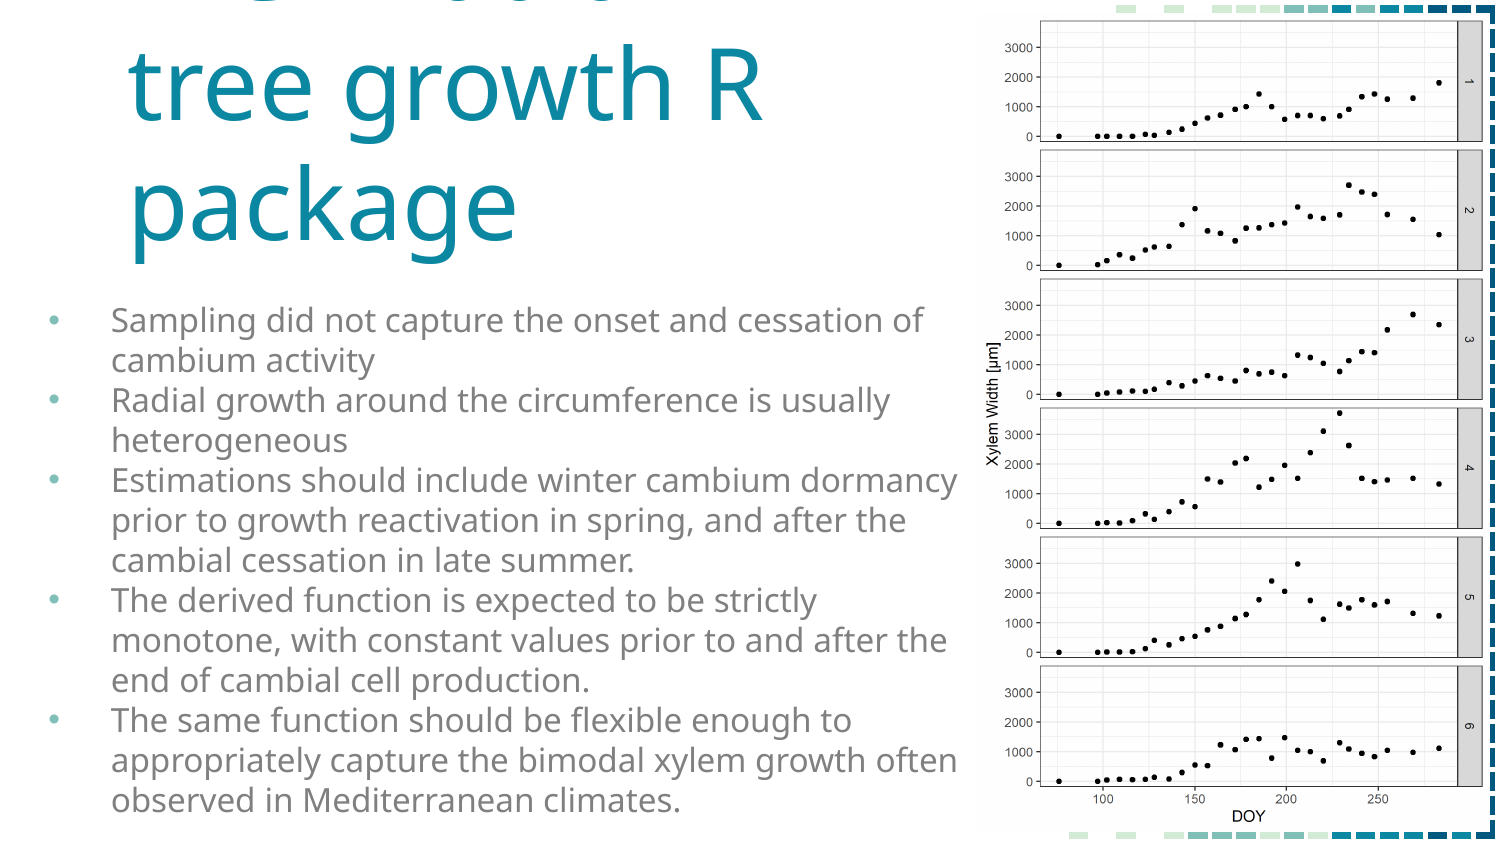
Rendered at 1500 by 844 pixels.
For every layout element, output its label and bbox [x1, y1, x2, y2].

title [112, 84, 871, 275]
subtitle [20, 284, 977, 414]
picture [977, 12, 1491, 833]
